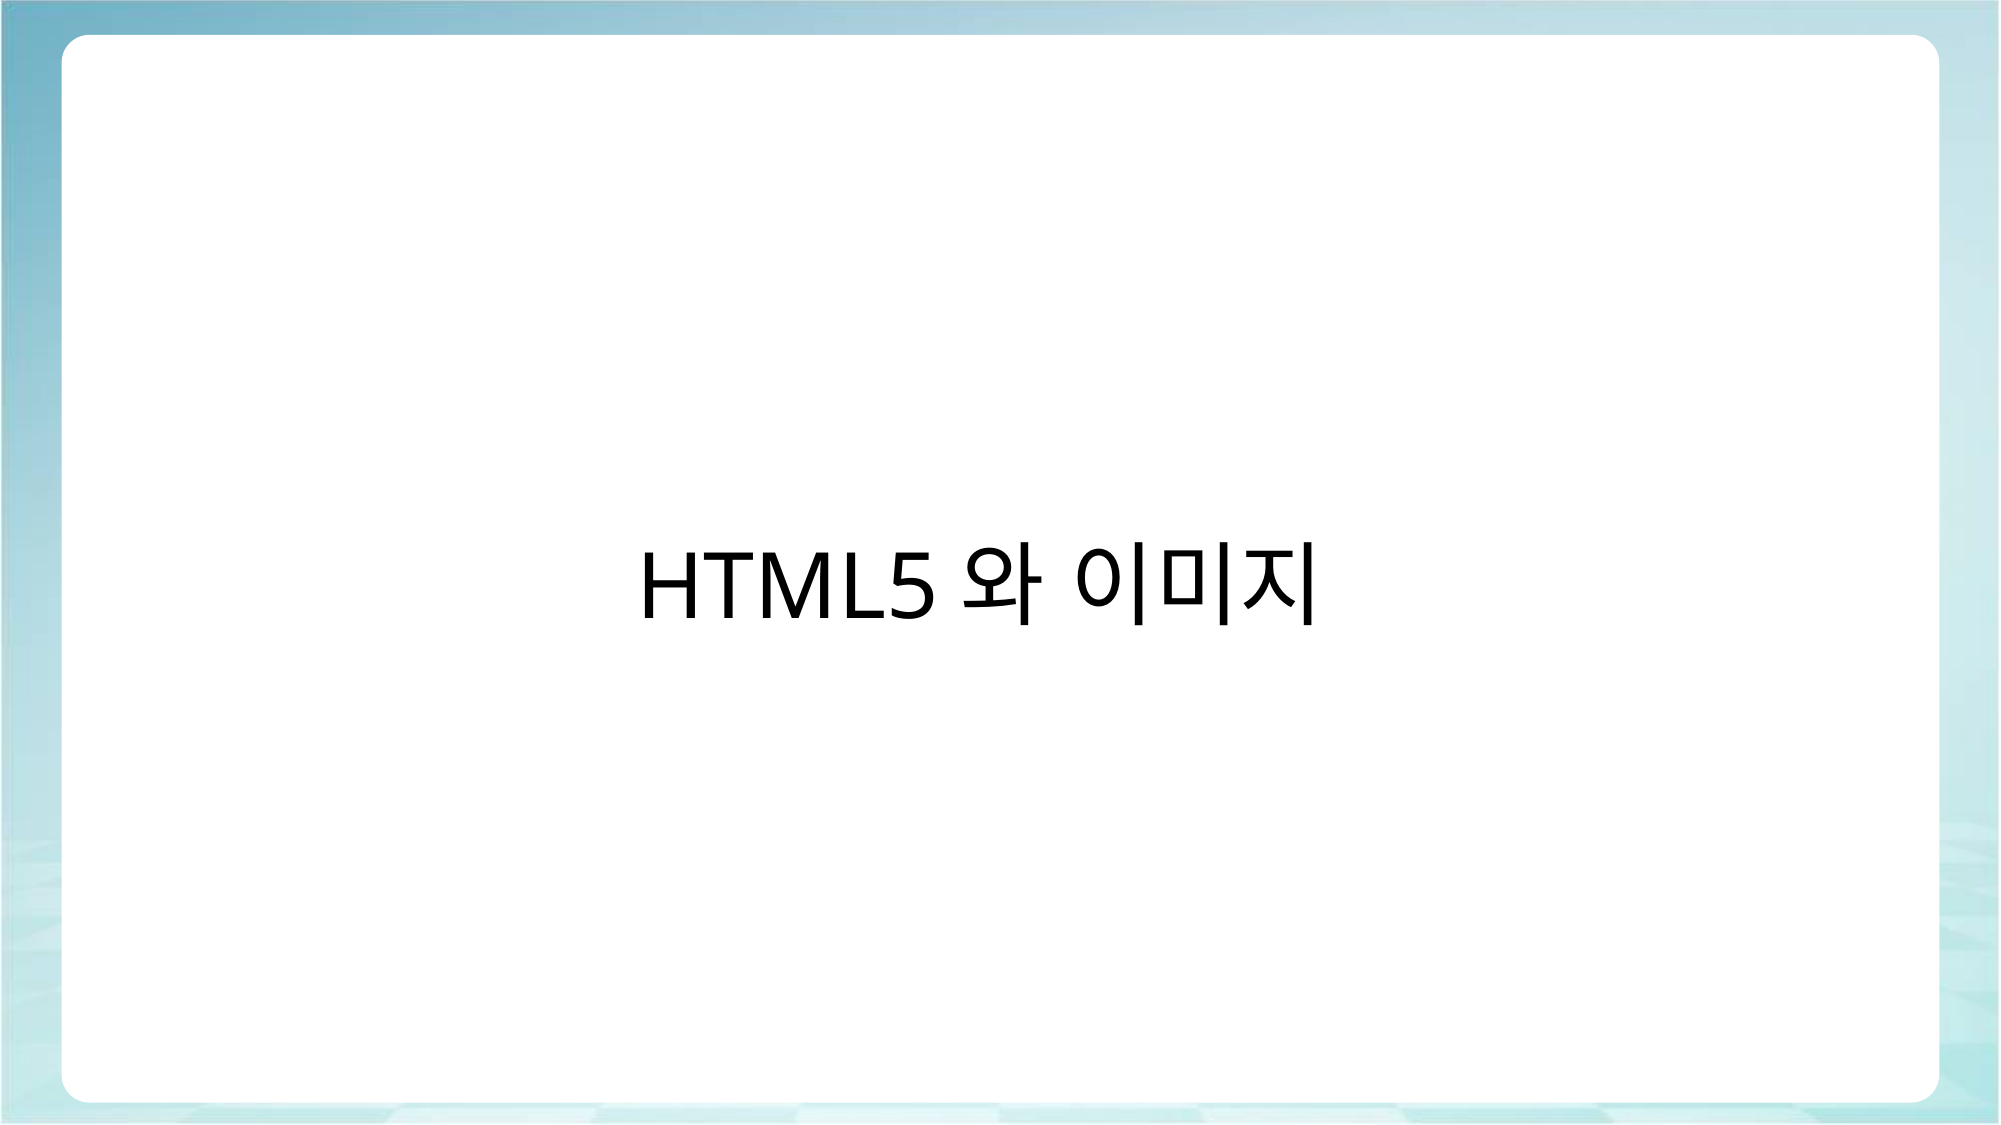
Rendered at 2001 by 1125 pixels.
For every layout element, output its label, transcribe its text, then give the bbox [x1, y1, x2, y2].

title HTML5와 이미지 [117, 491, 1843, 688]
picture [0, 0, 2001, 1125]
